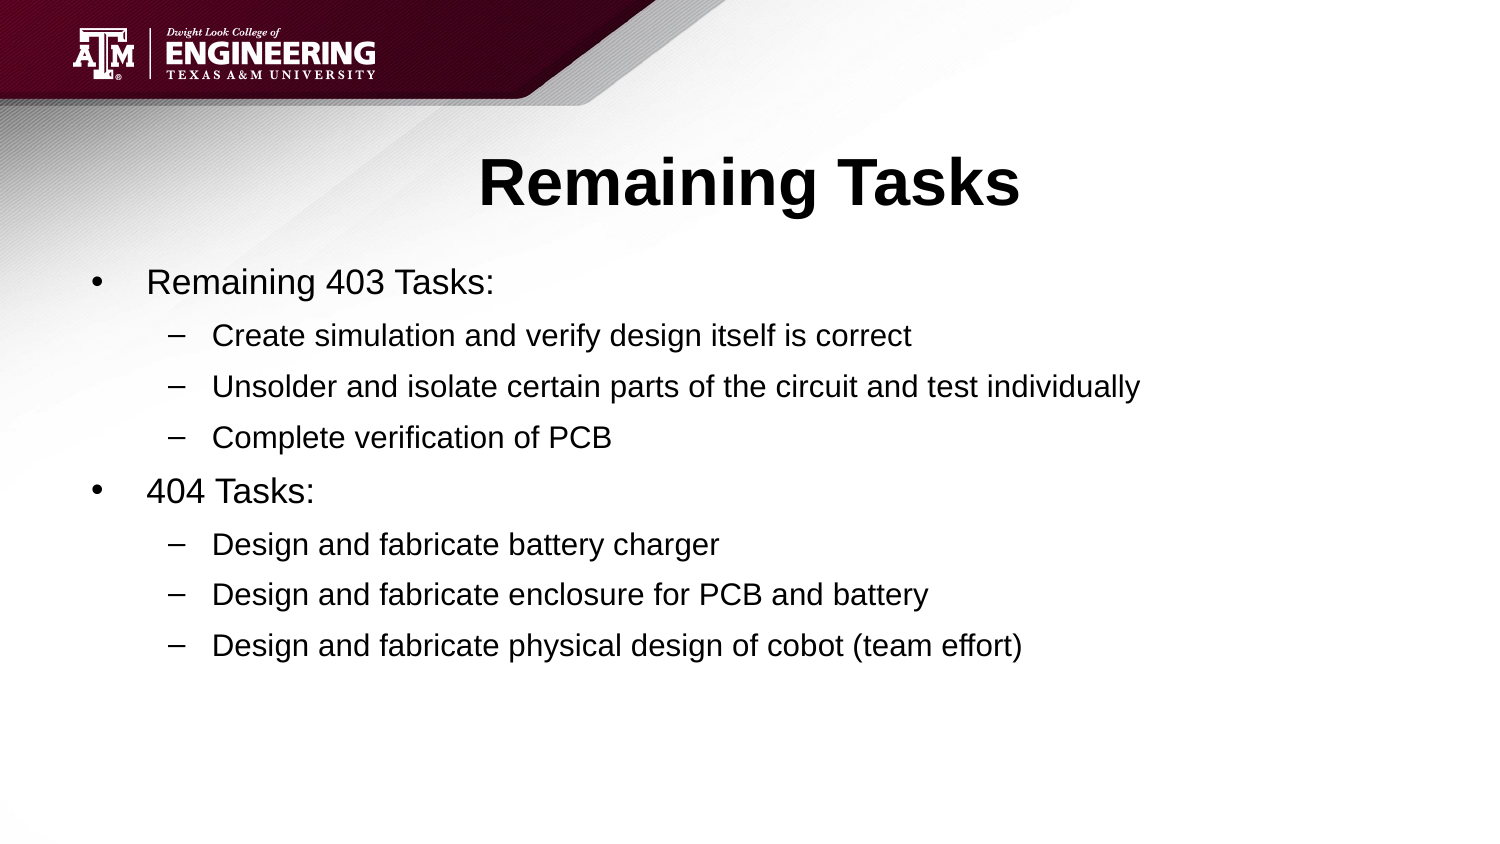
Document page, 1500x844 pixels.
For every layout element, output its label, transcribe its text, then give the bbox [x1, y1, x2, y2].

picture [0, 0, 1500, 844]
list Remaining 403 Tasks: Create simulation and verify design itself is correct Unsolder and isolate certain parts of the circuit and test individually Complete verification of PCB 404 Tasks: Design and fabricate battery charger Design and fabricate enclosure for PCB and battery Design and fabricate physical design of cobot (team effort) [75, 252, 1425, 823]
title Remaining Tasks [75, 129, 1425, 228]
